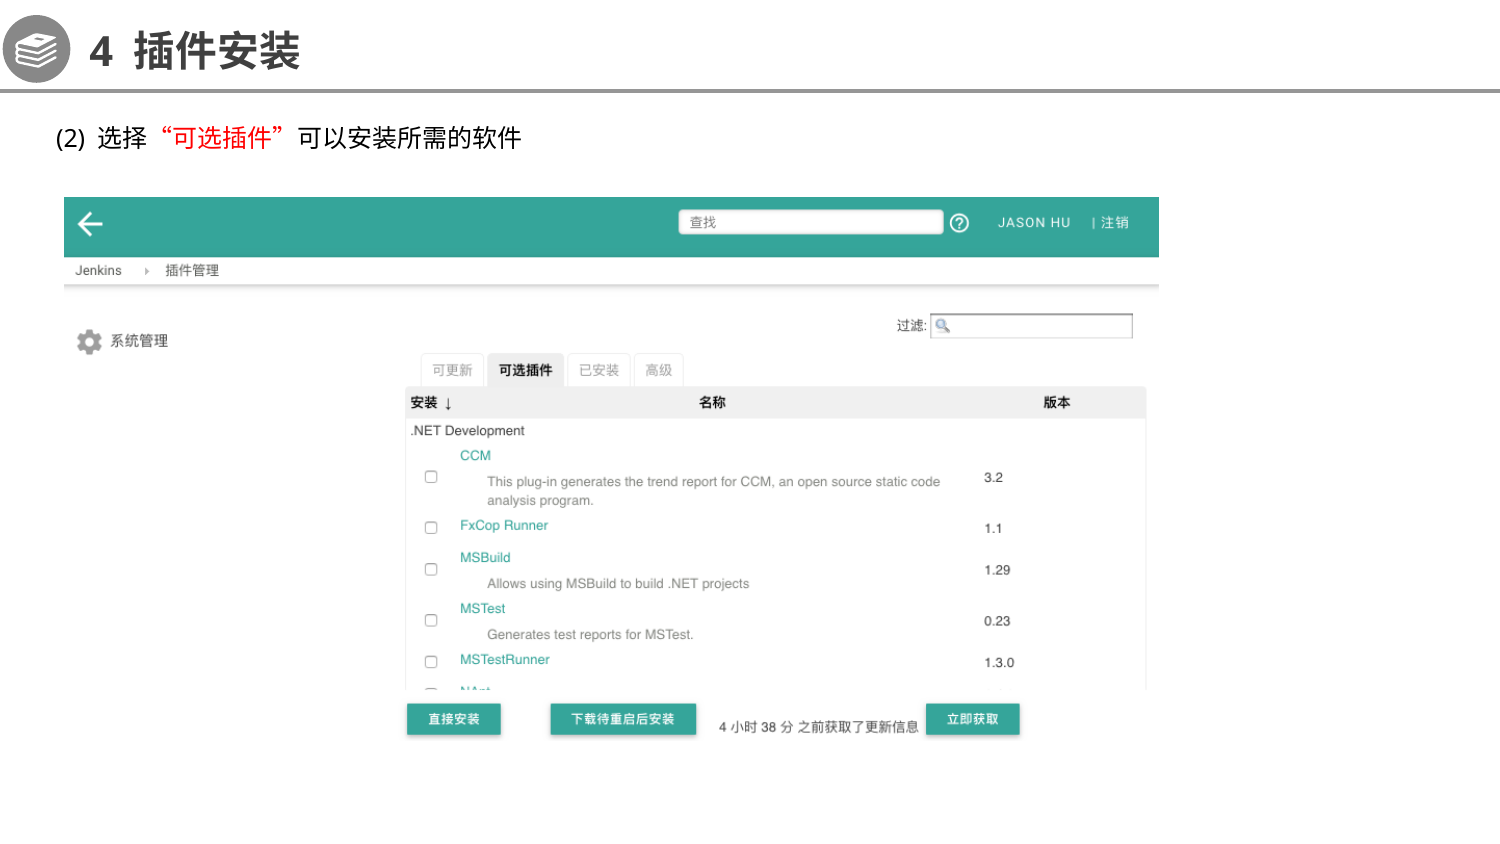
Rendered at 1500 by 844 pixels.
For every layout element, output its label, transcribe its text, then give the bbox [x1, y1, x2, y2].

text_box (2) 选择“可选插件”可以安装所需的软件 [41, 114, 550, 160]
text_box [4, 16, 69, 81]
picture [64, 197, 1160, 741]
text_box 4 插件安装 [63, 7, 502, 83]
